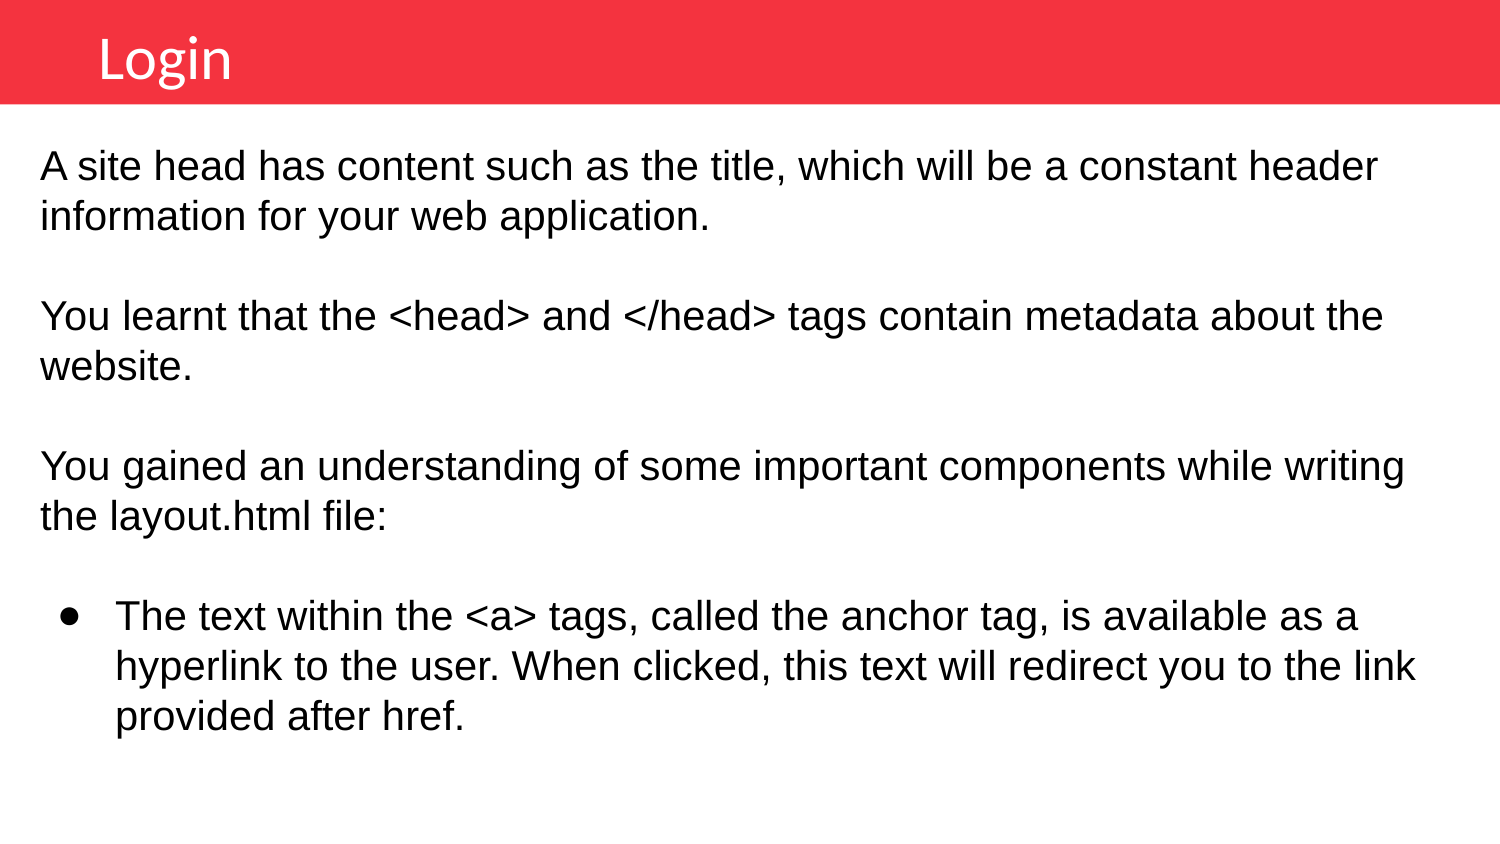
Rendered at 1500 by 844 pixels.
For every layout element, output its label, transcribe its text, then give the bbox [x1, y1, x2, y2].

text_box [0, 0, 1500, 105]
text_box A site head has content such as the title, which will be a constant header information for your web application. You learnt that the <head> and </head> tags contain metadata about the website. You gained an understanding of some important components while writing the layout.html file: The text within the <a> tags, called the anchor tag, is available as a hyperlink to the user. When clicked, this text will redirect you to the link provided after href. [25, 123, 1475, 820]
text_box Login [83, 2, 1289, 123]
